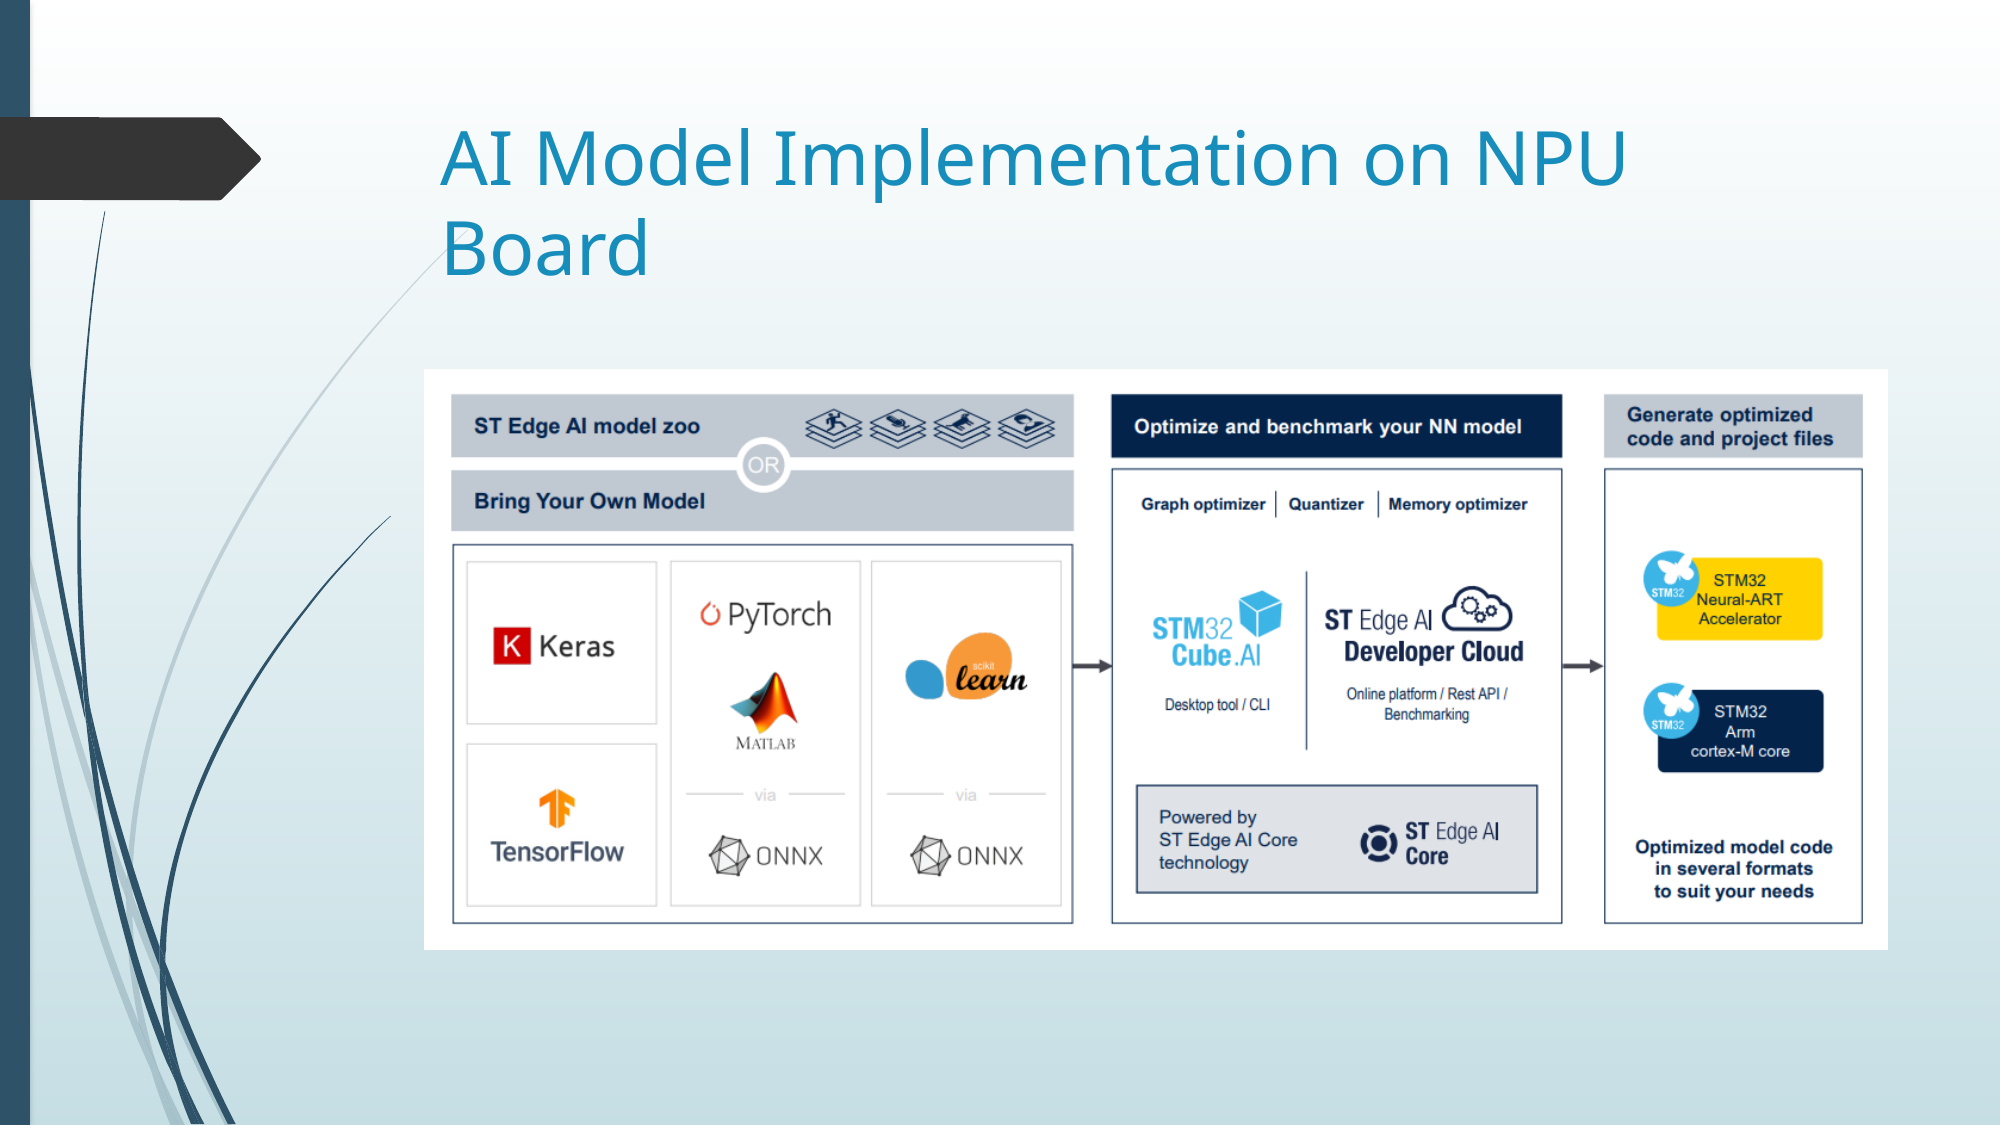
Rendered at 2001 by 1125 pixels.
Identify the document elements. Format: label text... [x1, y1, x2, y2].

title AI Model Implementation on NPU Board [425, 102, 1888, 313]
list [424, 369, 1888, 951]
